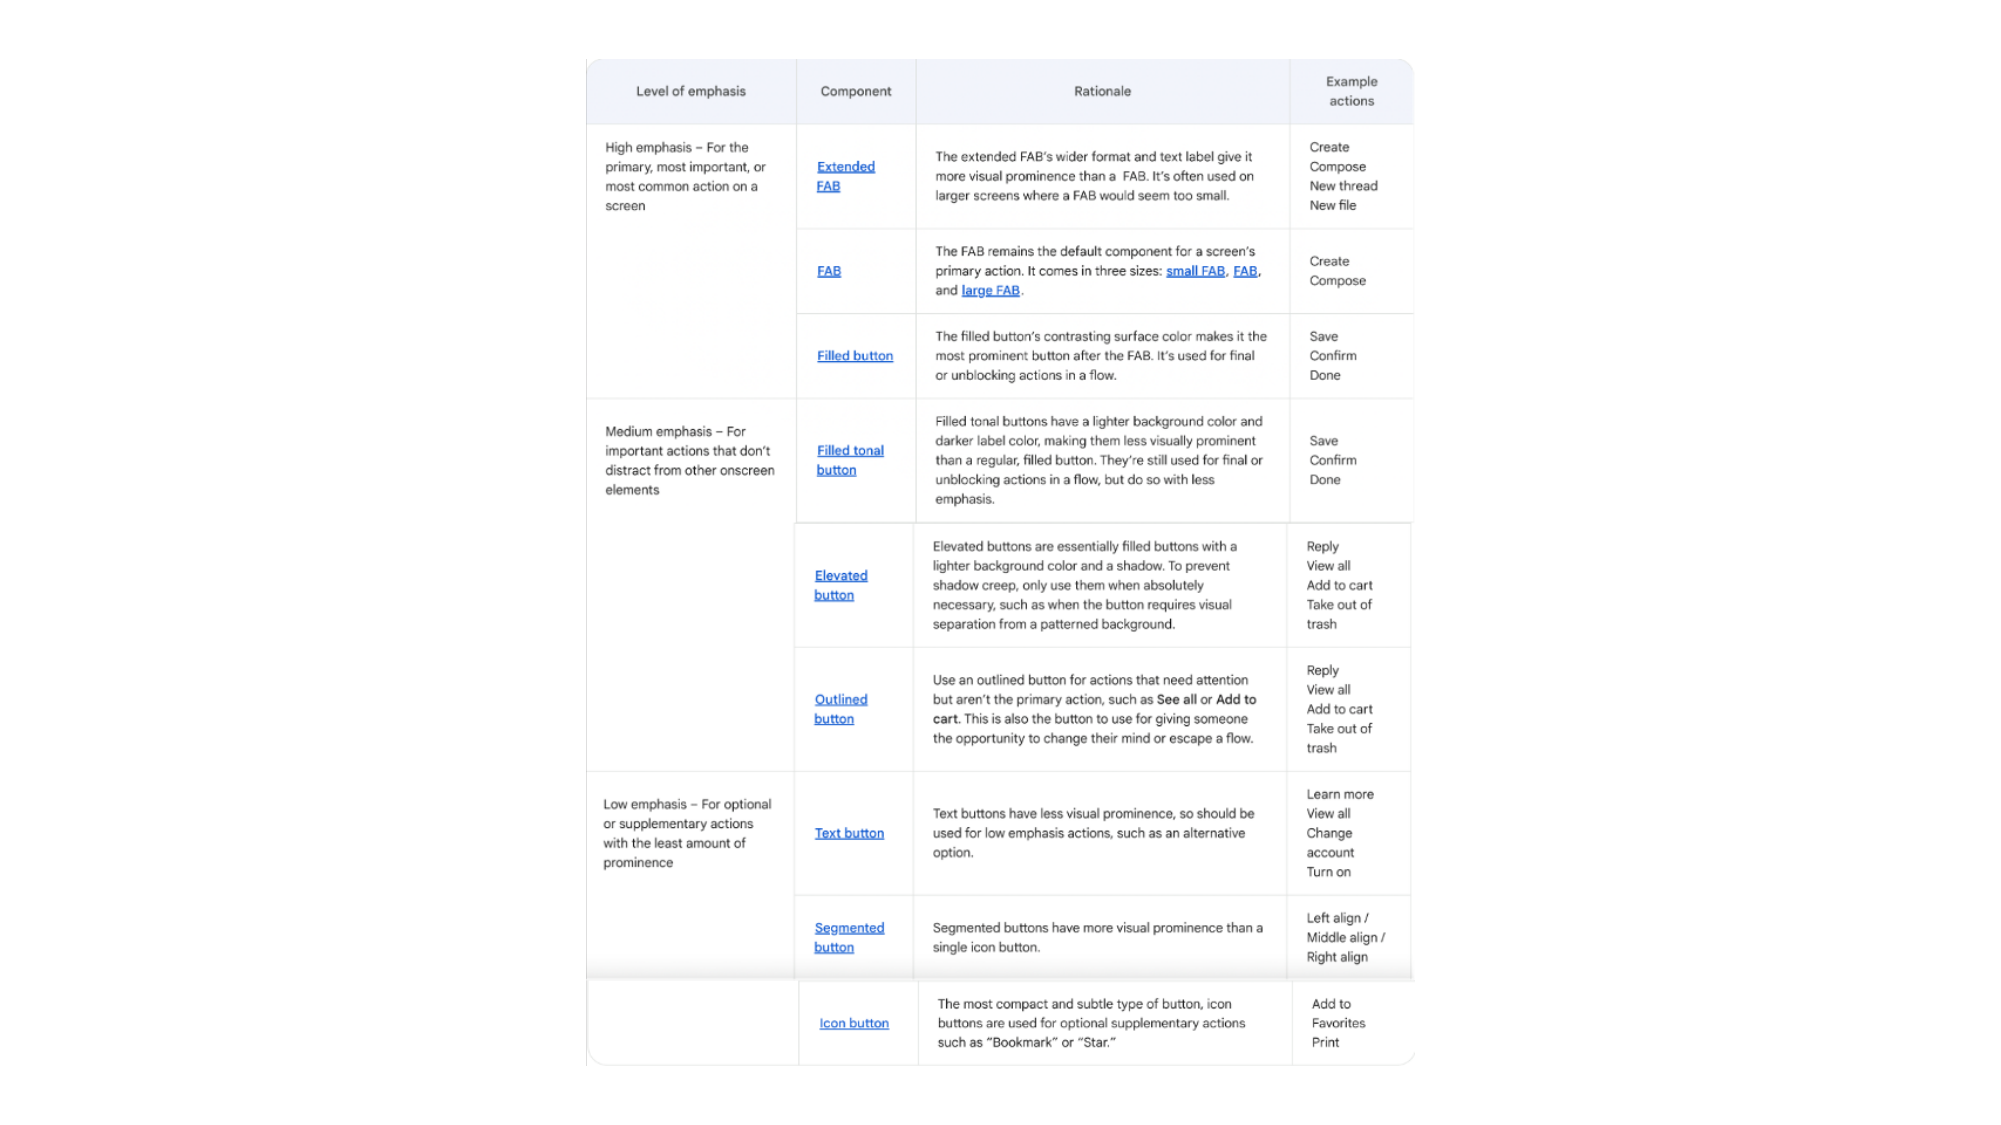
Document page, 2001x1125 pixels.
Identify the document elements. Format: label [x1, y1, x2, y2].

picture [585, 59, 1415, 1066]
